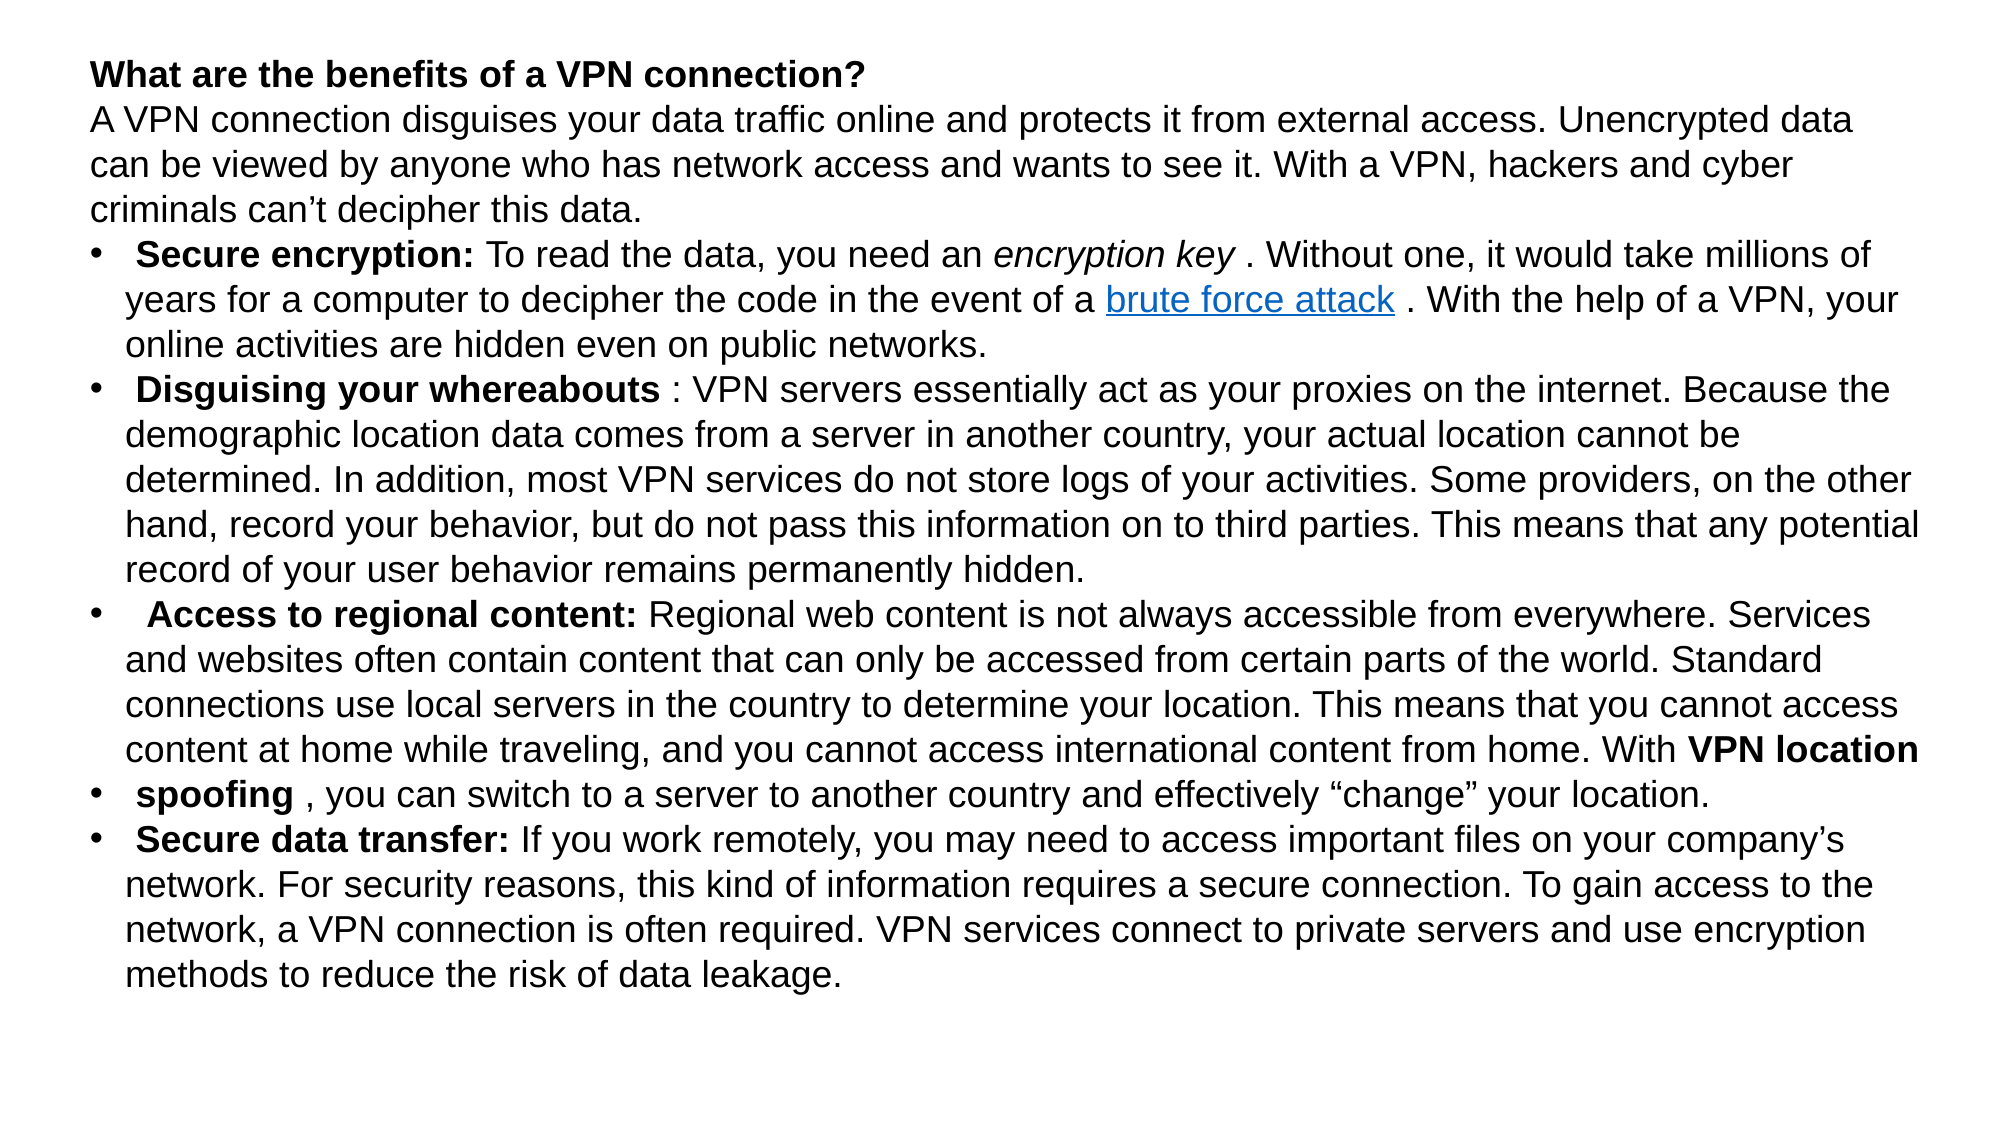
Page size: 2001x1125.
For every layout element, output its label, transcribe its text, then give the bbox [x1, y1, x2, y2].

text_box What are the benefits of a VPN connection? A VPN connection disguises your data traffic online and protects it from external access. Unencrypted data can be viewed by anyone who has network access and wants to see it. With a VPN, hackers and cyber criminals can’t decipher this data. Secure encryption: To read the data, you need an encryption key . Without one, it would take millions of years for a computer to decipher the code in the event of a brute force attack . With the help of a VPN, your online activities are hidden even on public networks. Disguising your whereabouts : VPN servers essentially act as your proxies on the internet. Because the demographic location data comes from a server in another country, your actual location cannot be determined. In addition, most VPN services do not store logs of your activities. Some providers, on the other hand, record your behavior, but do not pass this information on to third parties. This means that any potential record of your user behavior remains permanently hidden. Access to regional content: Regional web content is not always accessible from everywhere. Services and websites often contain content that can only be accessed from certain parts of the world. Standard connections use local servers in the country to determine your location. This means that you cannot access content at home while traveling, and you cannot access international content from home. With VPN location spoofing , you can switch to a server to another country and effectively “change” your location. Secure data transfer: If you work remotely, you may need to access important files on your company’s network. For security reasons, this kind of information requires a secure connection. To gain access to the network, a VPN connection is often required. VPN services connect to private servers and use encryption methods to reduce the risk of data leakage. [74, 42, 1938, 1003]
